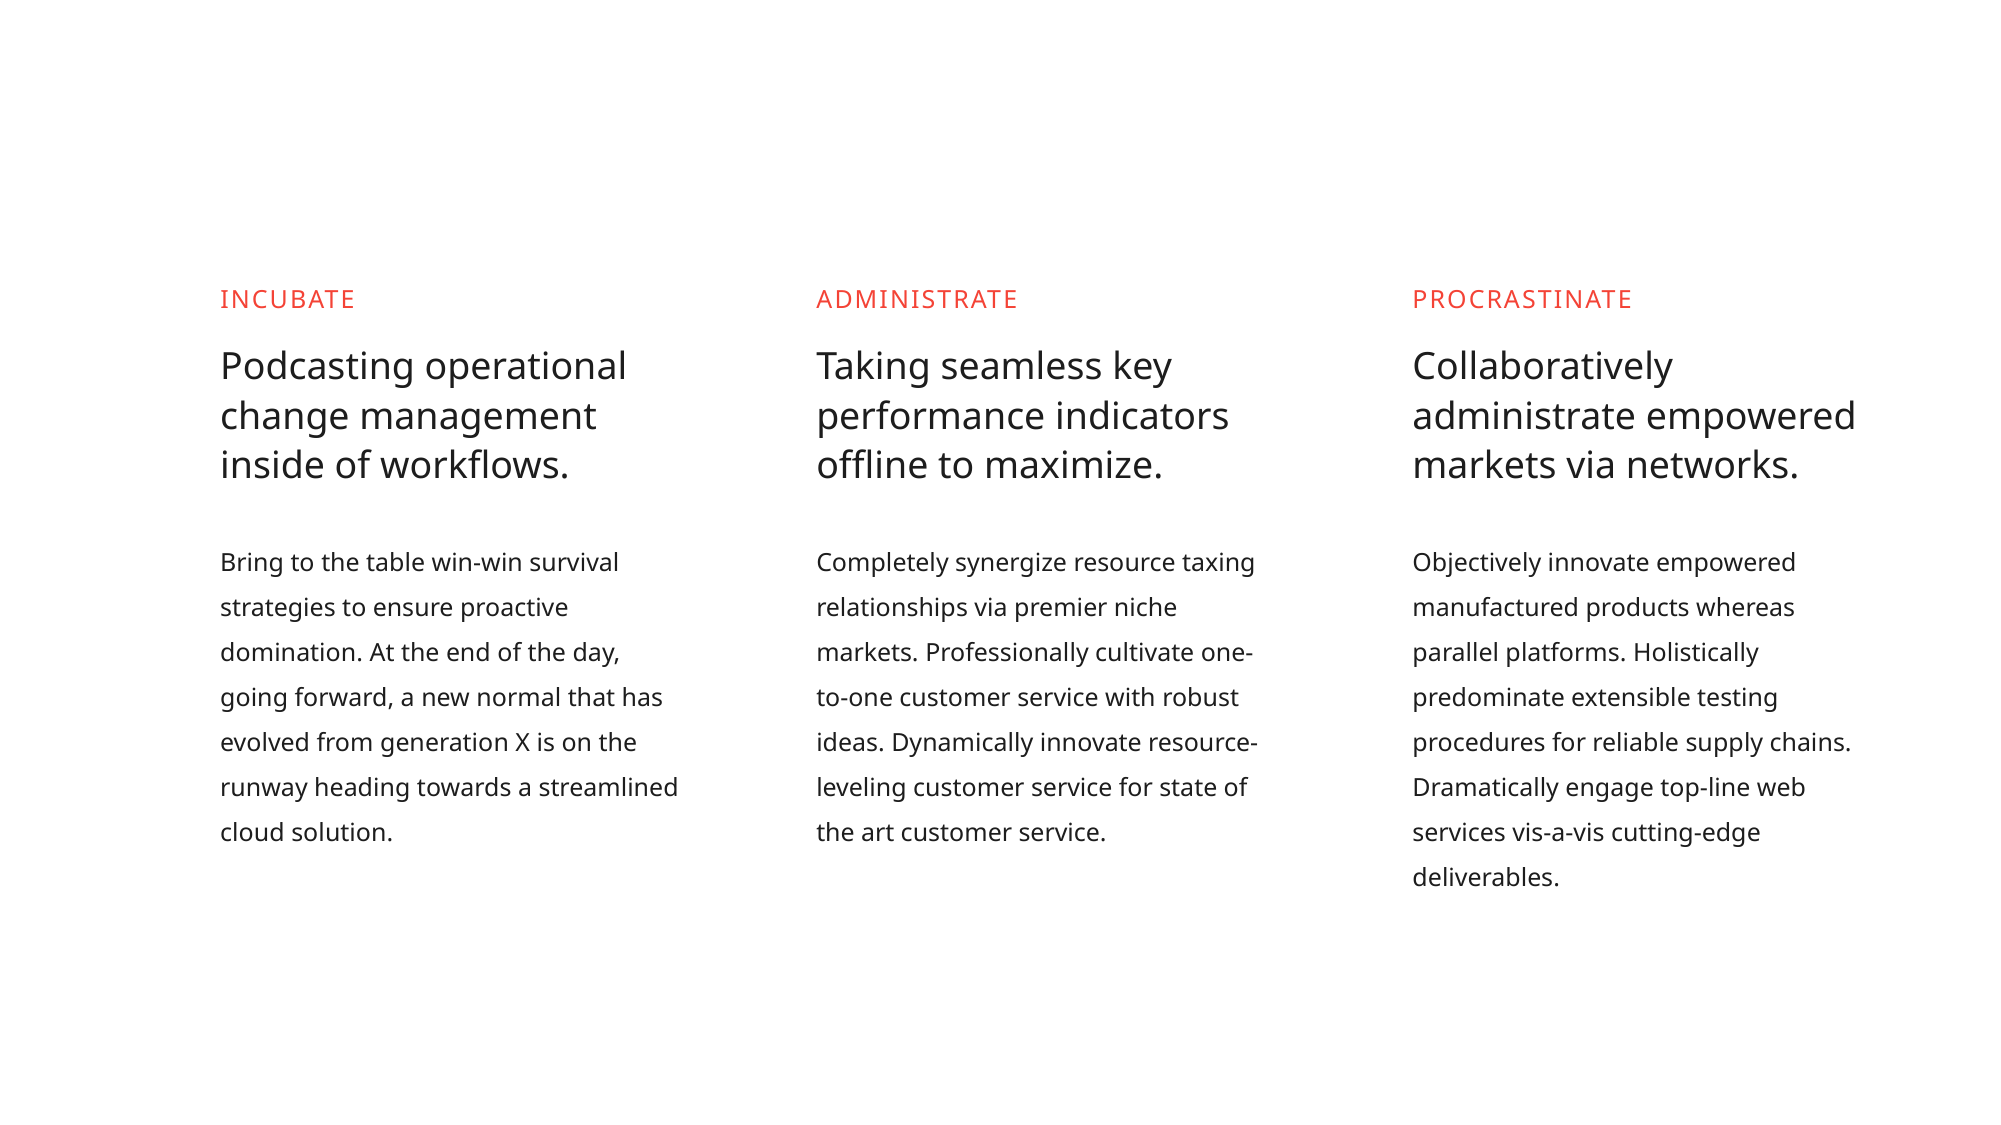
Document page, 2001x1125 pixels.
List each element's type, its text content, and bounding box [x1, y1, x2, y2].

text_box PROCRASTINATE [1412, 277, 1710, 314]
text_box ADMINISTRATE [816, 277, 1114, 314]
text_box Podcasting operational change management inside of workflows. [220, 337, 682, 487]
text_box INCUBATE [220, 277, 518, 314]
text_box Taking seamless key performance indicators offline to maximize. [816, 337, 1278, 487]
text_box Objectively innovate empowered manufactured products whereas parallel platforms. Holistically predominate extensible testing procedures for reliable supply chains. Dramatically engage top-line web services vis-a-vis cutting-edge deliverables. [1412, 532, 1875, 892]
text_box Bring to the table win-win survival strategies to ensure proactive domination. At the end of the day, going forward, a new normal that has evolved from generation X is on the runway heading towards a streamlined cloud solution. [220, 532, 682, 847]
text_box Collaboratively administrate empowered markets via networks. [1412, 337, 1875, 487]
text_box Completely synergize resource taxing relationships via premier niche markets. Professionally cultivate one-to-one customer service with robust ideas. Dynamically innovate resource-leveling customer service for state of the art customer service. [816, 532, 1278, 847]
